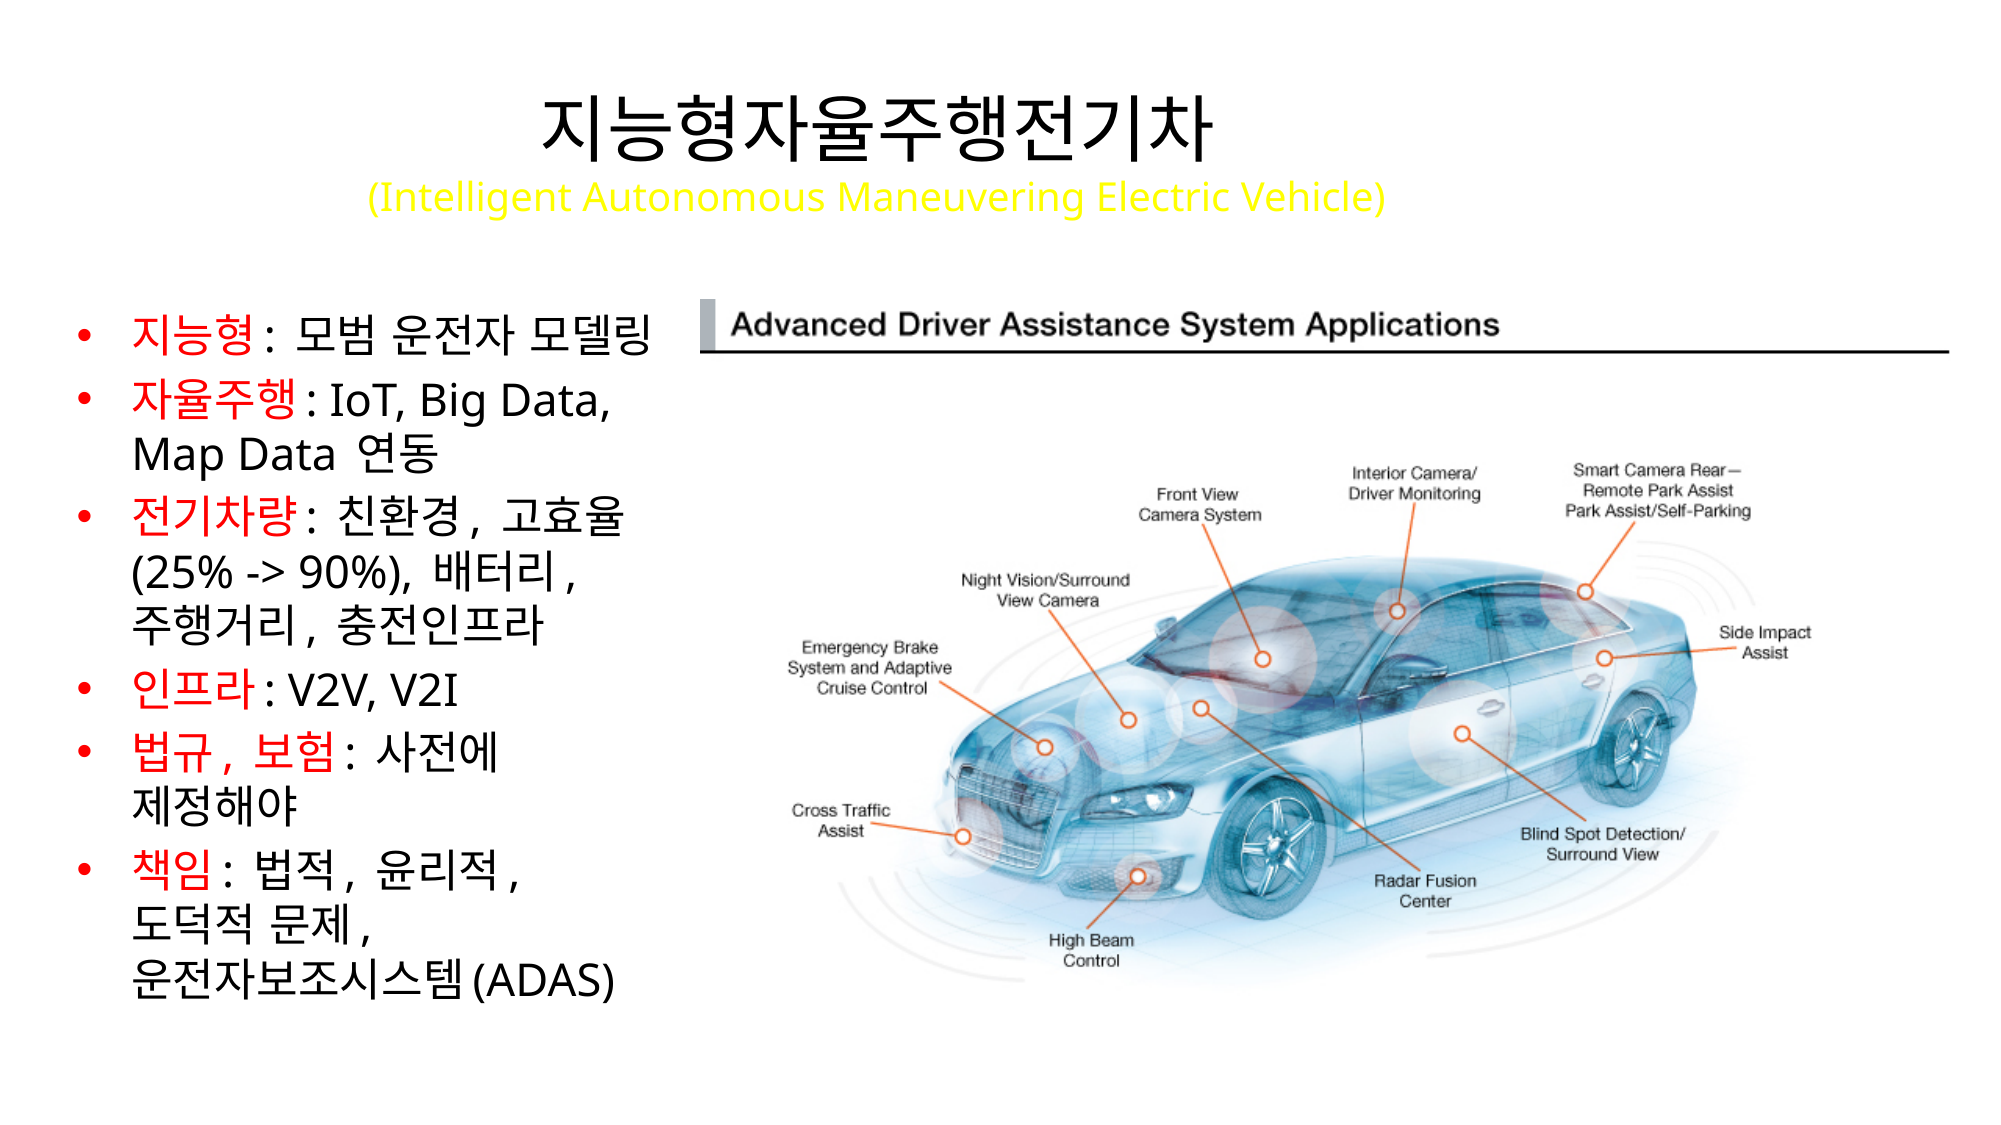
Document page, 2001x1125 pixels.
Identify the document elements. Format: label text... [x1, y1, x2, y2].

title 지능형자율주행전기차 (Intelligent Autonomous Maneuvering Electric Vehicle) [106, 74, 1649, 276]
picture [700, 299, 1951, 1050]
list 지능형: 모범 운전자 모델링 자율주행: IoT, Big Data, Map Data 연동 전기차량: 친환경, 고효율 (25% -> 90%), 배터리, 주행거리, 충전인프라 인프라: V2V, V2I 법규, 보험: 사전에 제정해야 책임: 법적, 윤리적, 도덕적 문제, 운전자보조시스템(ADAS) [61, 299, 680, 1023]
